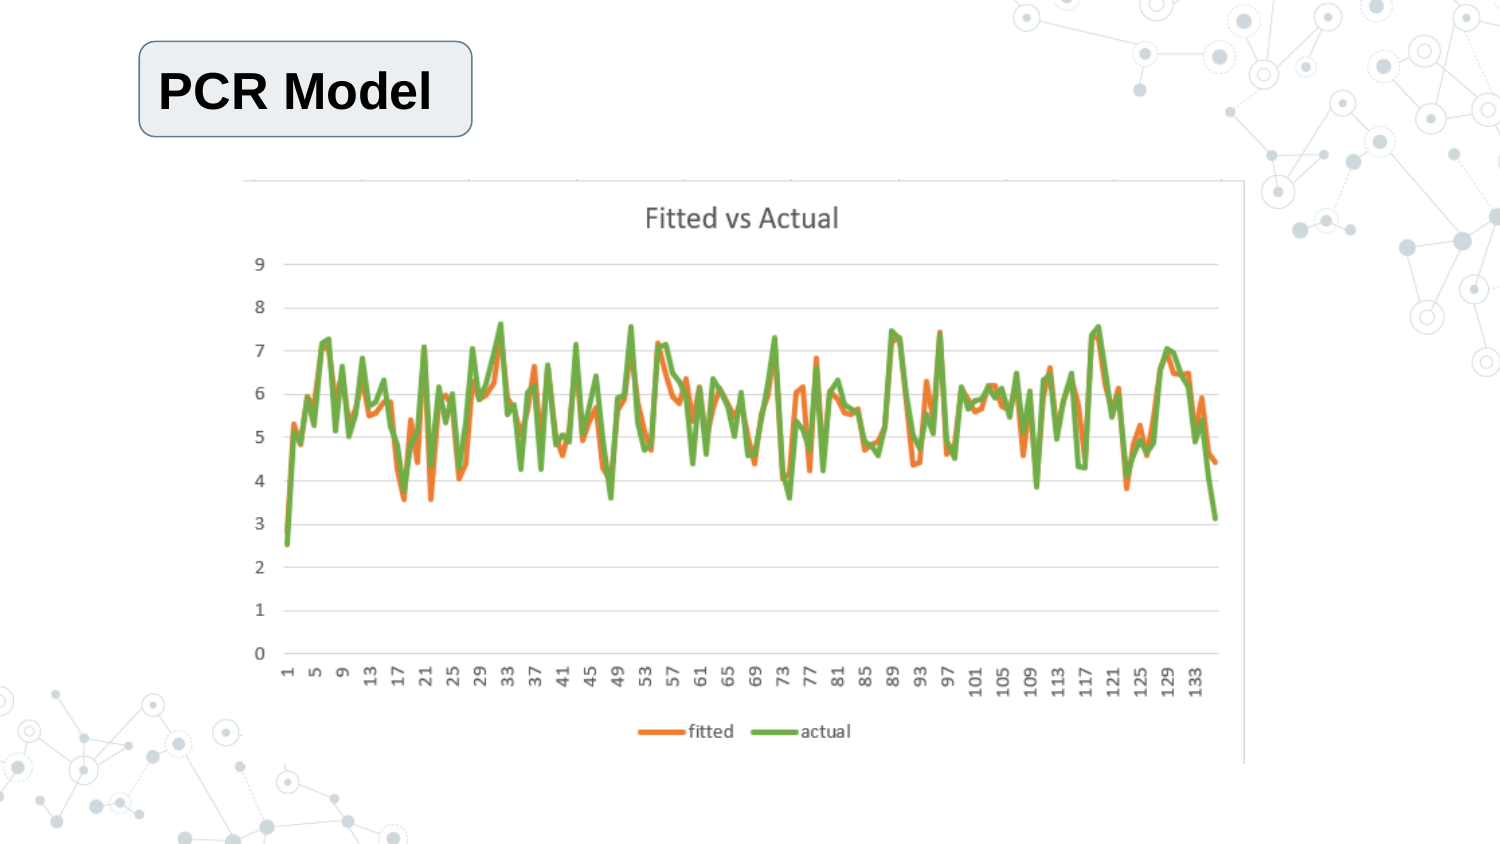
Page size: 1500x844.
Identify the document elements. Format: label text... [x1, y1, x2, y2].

text_box PCR Model [139, 41, 472, 137]
picture [0, 0, 1500, 844]
